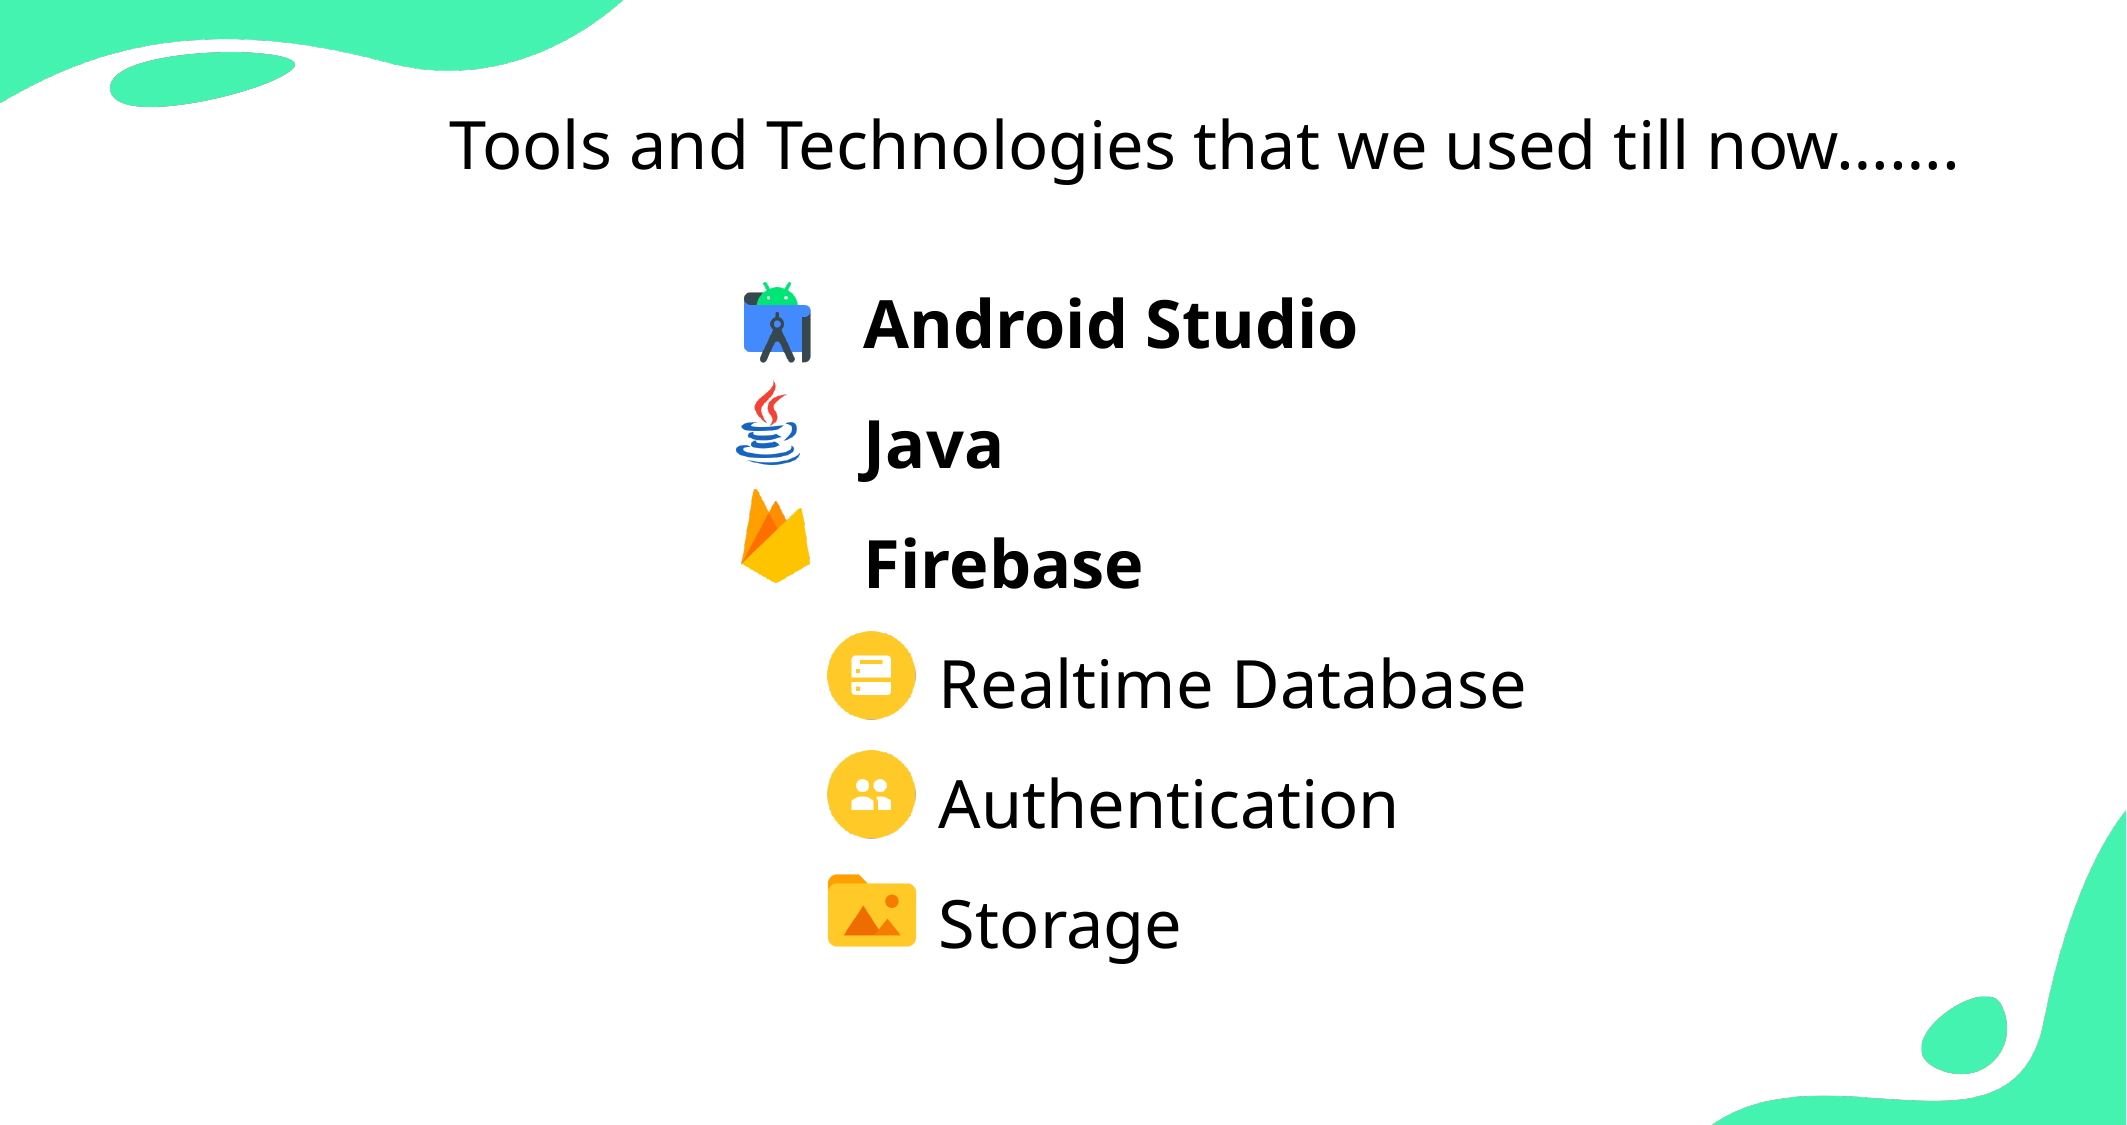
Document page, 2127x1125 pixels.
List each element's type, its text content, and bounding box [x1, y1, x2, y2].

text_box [716, 234, 1758, 962]
text_box Tools and Technologies that we used till now……. [435, 95, 1989, 191]
picture [0, 0, 625, 127]
picture [1644, 797, 2127, 1125]
